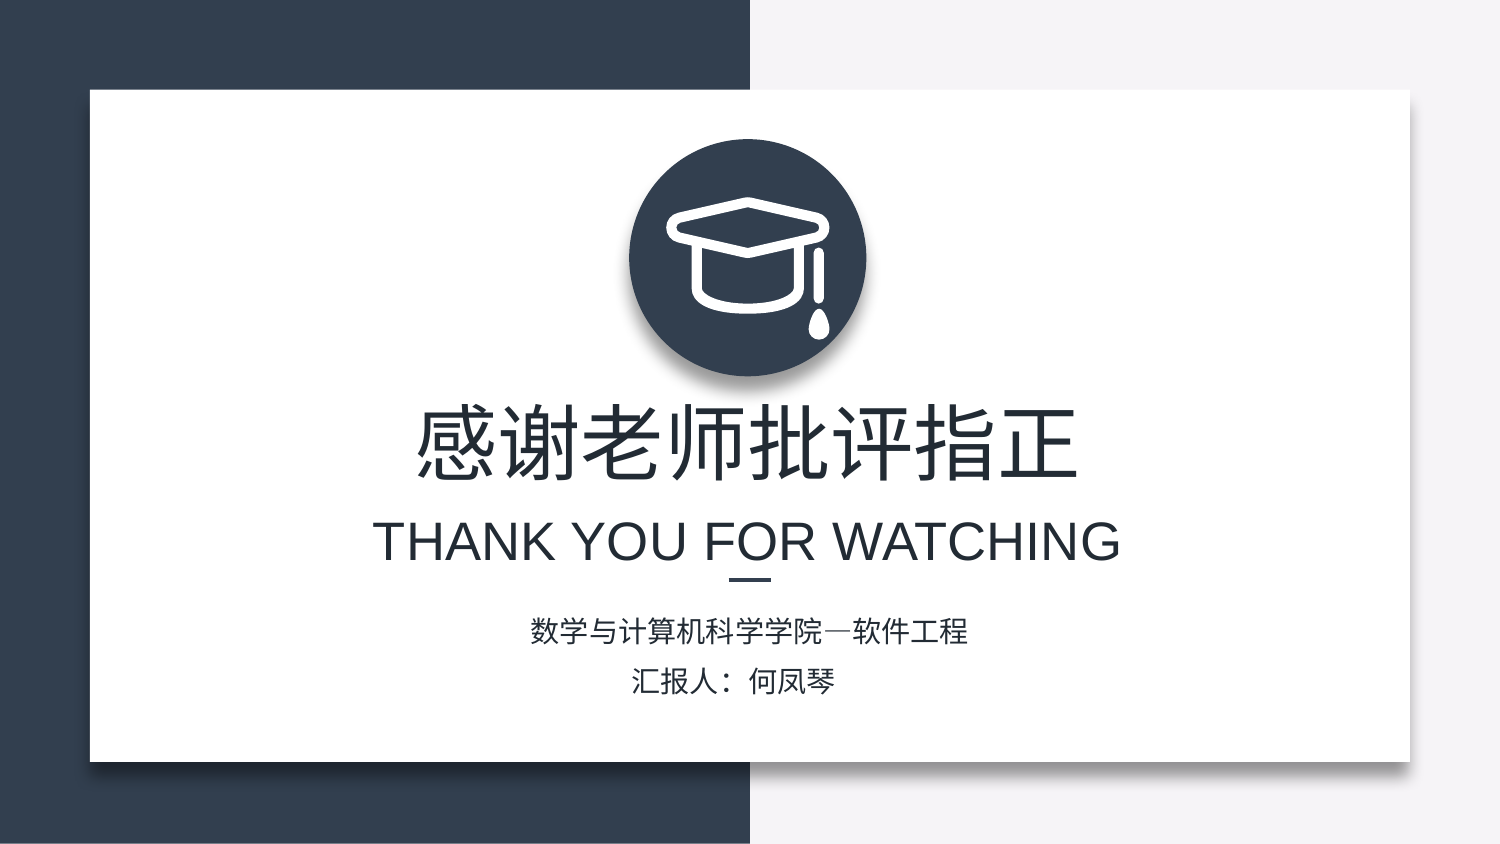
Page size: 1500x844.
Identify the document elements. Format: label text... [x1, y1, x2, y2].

text_box 汇报人：何凤琴 [616, 656, 871, 706]
text_box 数学与计算机科学学院—软件工程 [515, 605, 985, 656]
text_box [629, 139, 867, 377]
text_box [89, 89, 1411, 763]
text_box THANK YOU FOR WATCHING [357, 499, 1139, 579]
text_box 感谢老师批评指正 [399, 383, 1096, 499]
